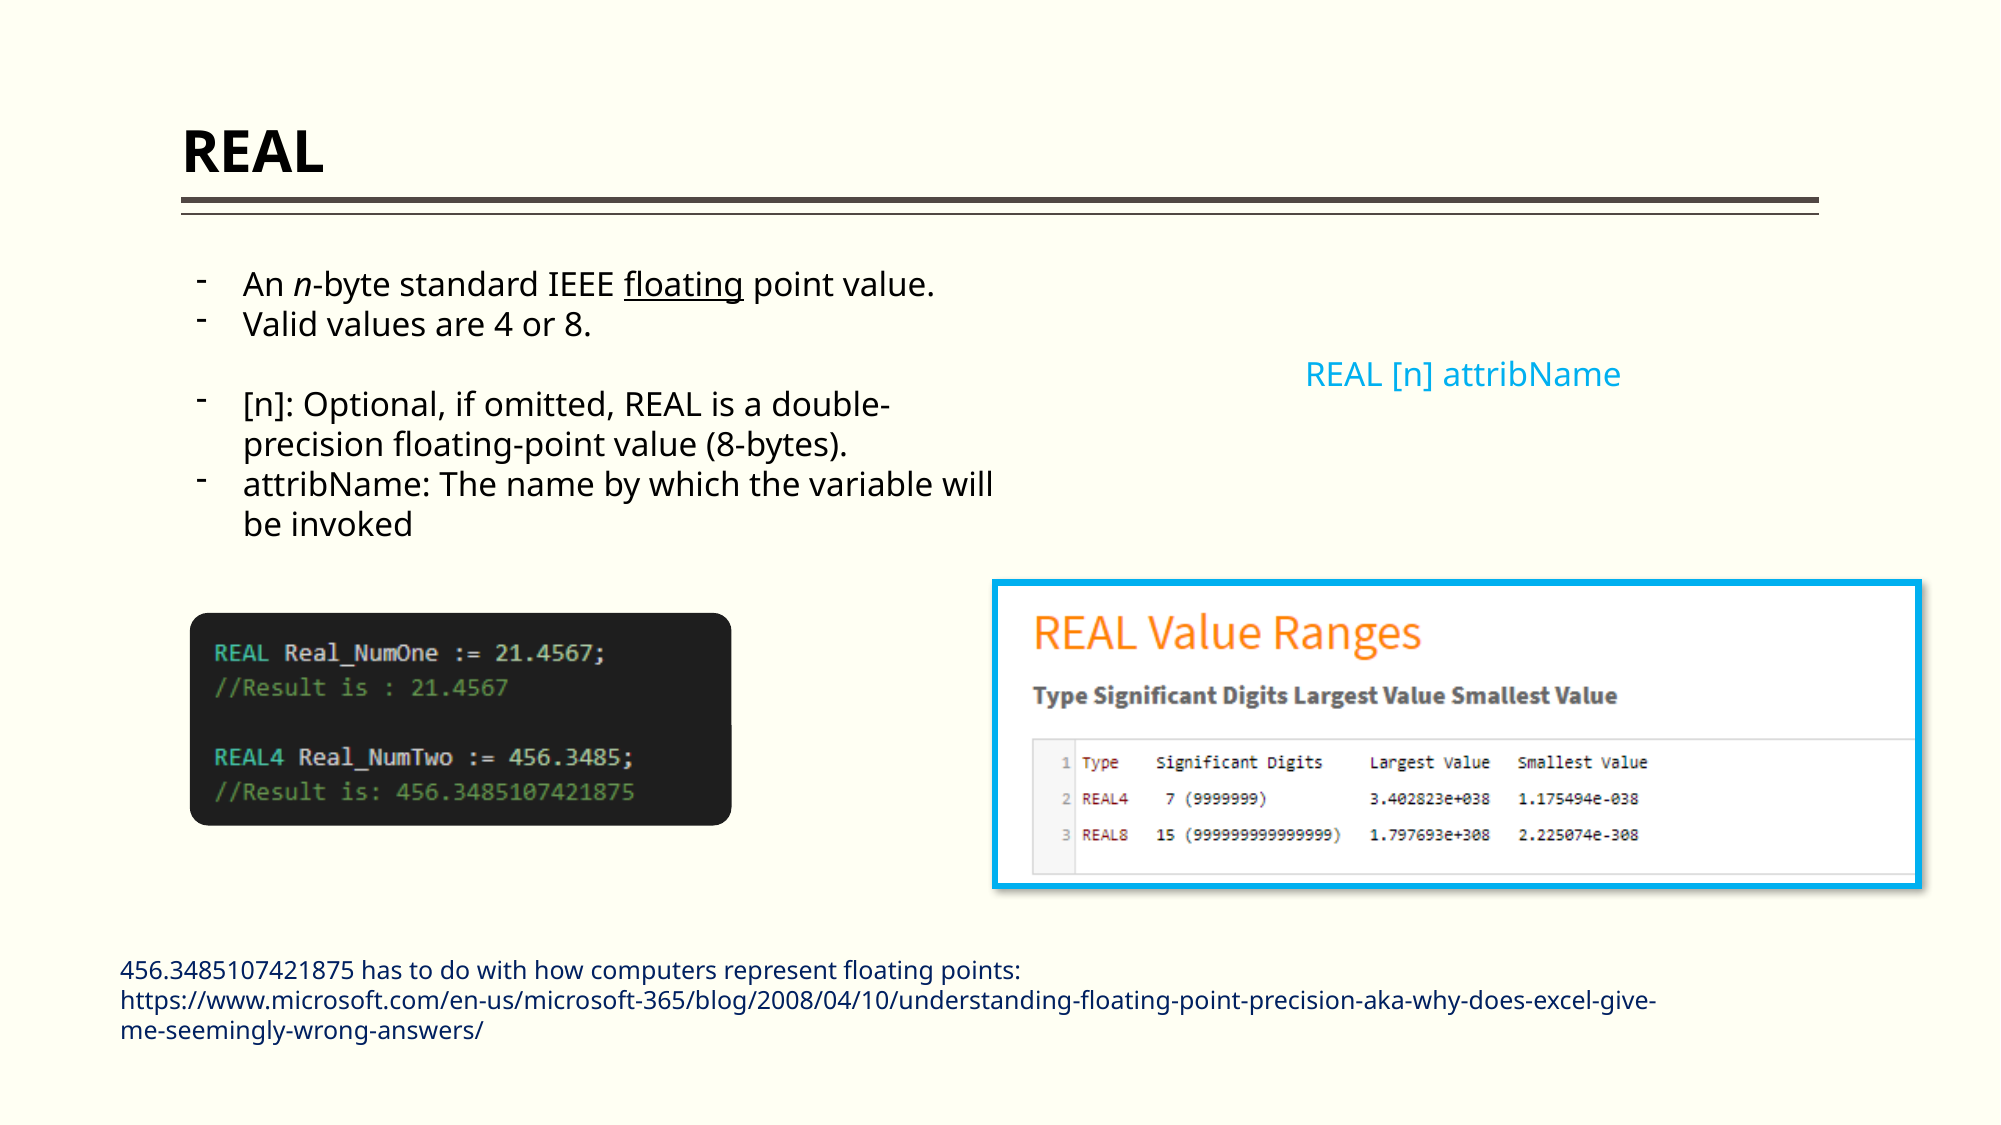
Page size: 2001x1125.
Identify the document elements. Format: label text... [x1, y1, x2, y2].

text_box 456.3485107421875 has to do with how computers represent floating points: https://www.microsoft.com/en-us/microsoft-365/blog/2008/04/10/understanding-floating-point-precision-aka-why-does-excel-give-me-seemingly-wrong-answers/ [105, 947, 1714, 1052]
picture [189, 612, 732, 826]
picture [999, 587, 1914, 882]
text_box An n-byte standard IEEE floating point value. Valid values are 4 or 8. [n]: Optional, if omitted, REAL is a double-precision floating-point value (8-bytes). attribName: The name by which the variable will be invoked [181, 255, 1038, 590]
text_box REAL [n] attribName [1215, 350, 1836, 403]
title REAL [181, 99, 499, 193]
